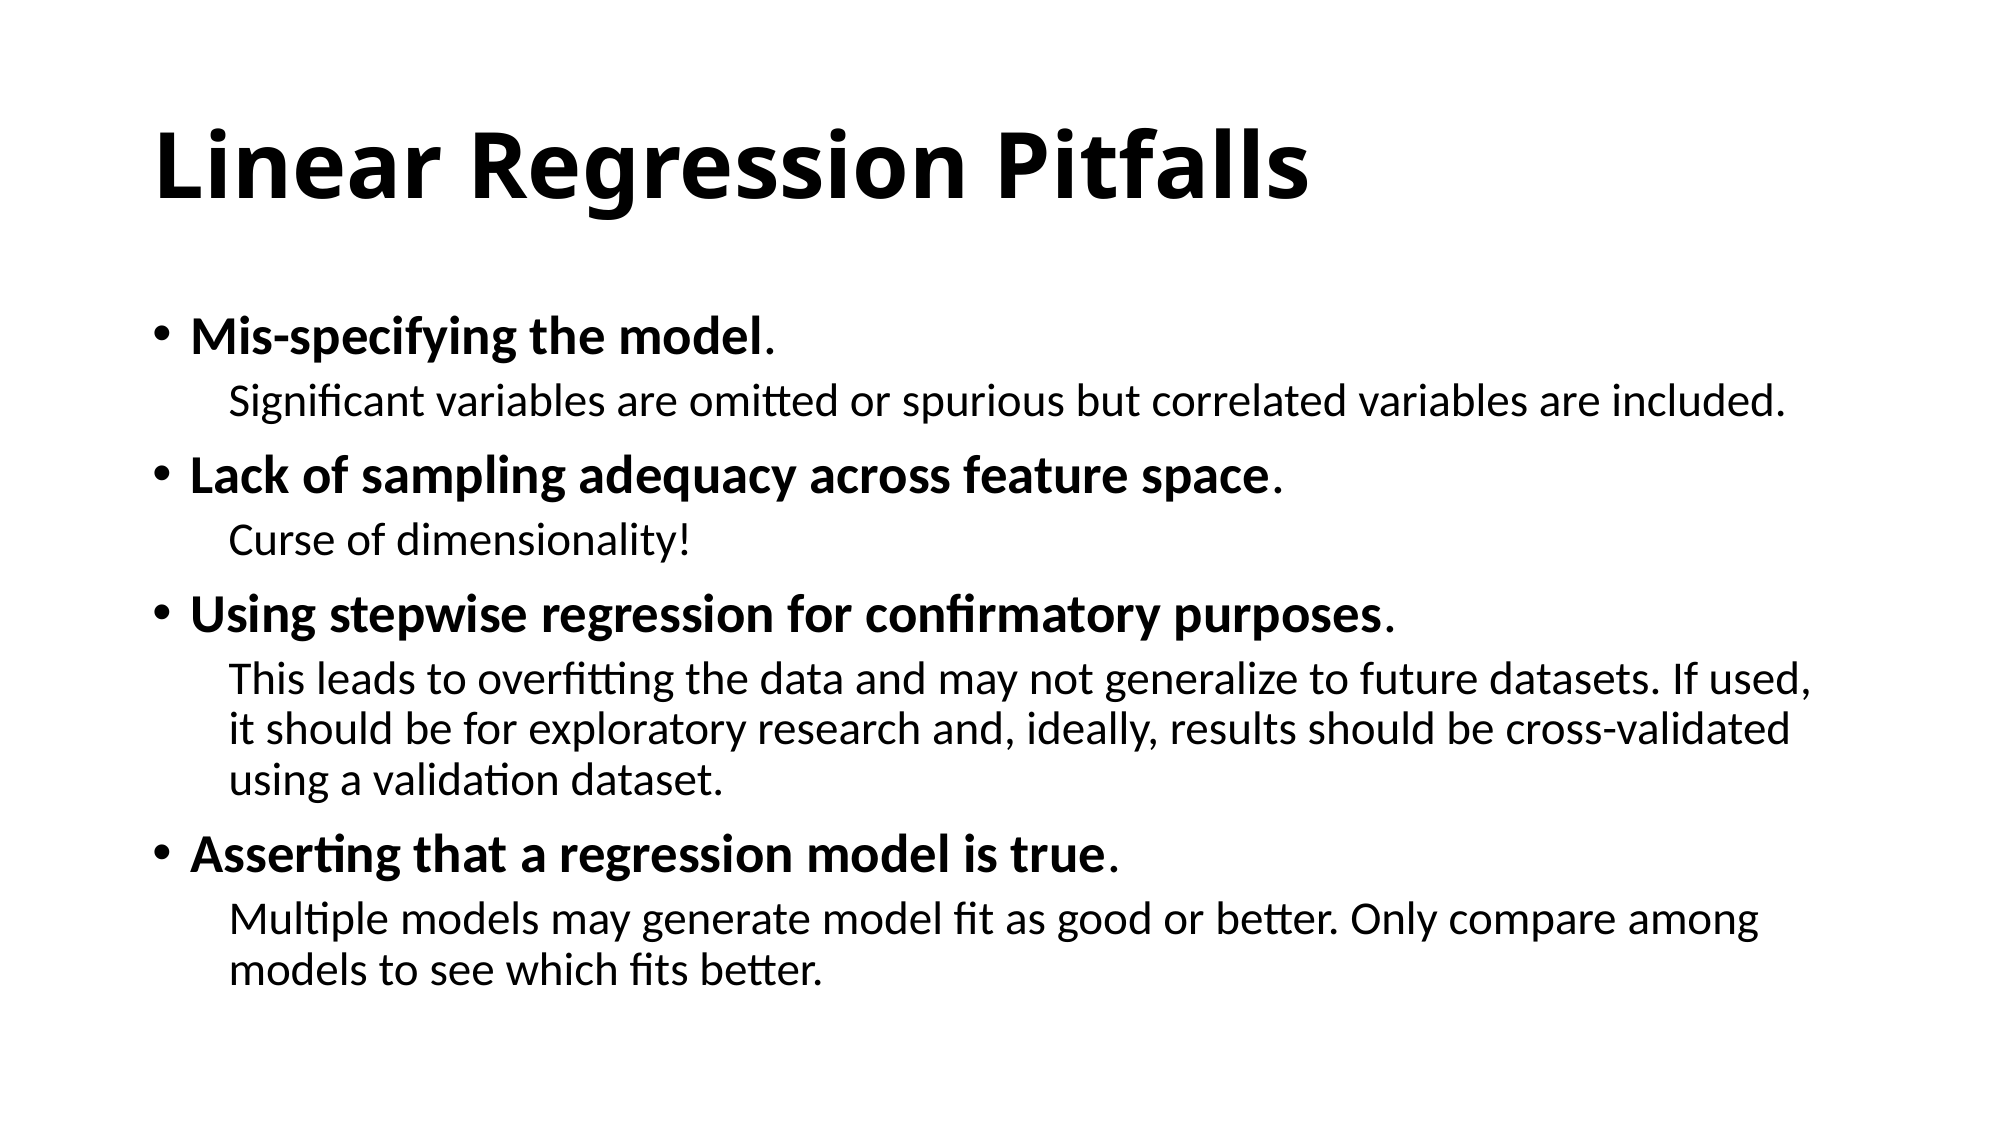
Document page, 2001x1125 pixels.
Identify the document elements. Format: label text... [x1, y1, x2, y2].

title Linear Regression Pitfalls [137, 59, 1863, 278]
list Mis-specifying the model. Significant variables are omitted or spurious but correlated variables are included. Lack of sampling adequacy across feature space. Curse of dimensionality! Using stepwise regression for confirmatory purposes. This leads to overfitting the data and may not generalize to future datasets. If used, it should be for exploratory research and, ideally, results should be cross-validated using a validation dataset. Asserting that a regression model is true. Multiple models may generate model fit as good or better. Only compare among models to see which fits better. [137, 299, 1863, 1014]
